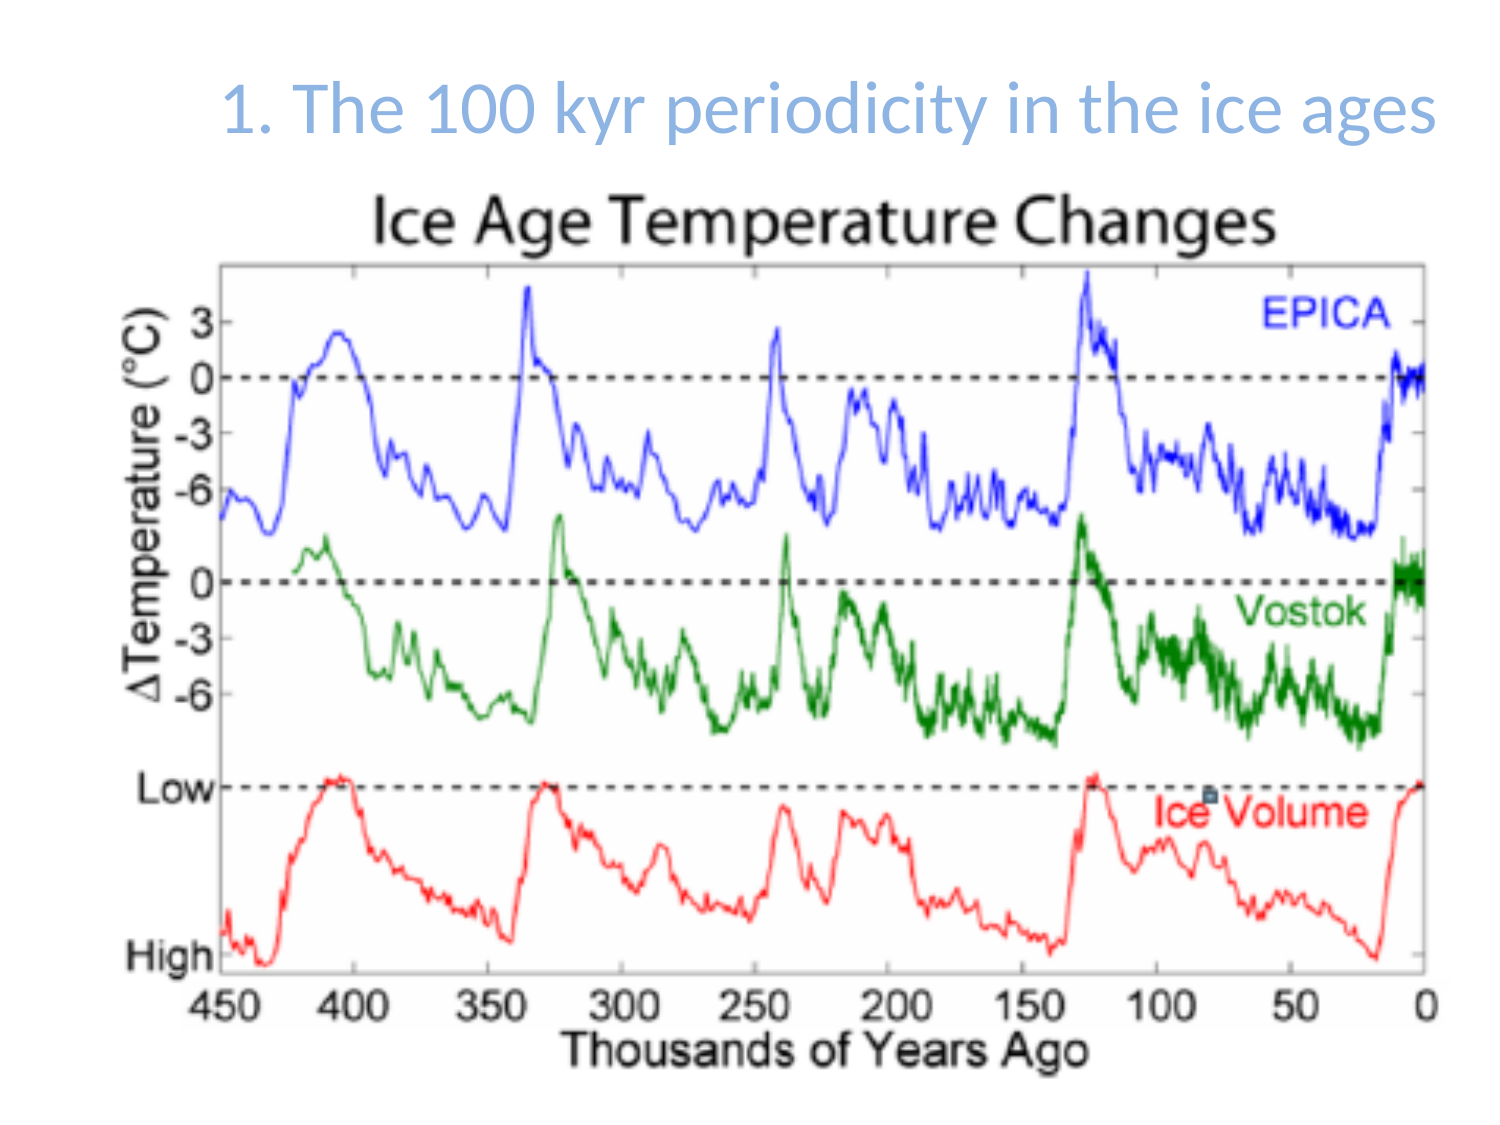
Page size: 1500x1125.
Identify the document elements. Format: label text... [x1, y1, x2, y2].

picture [0, 121, 1500, 1125]
text_box 1. The 100 kyr periodicity in the ice ages [0, 51, 1483, 118]
